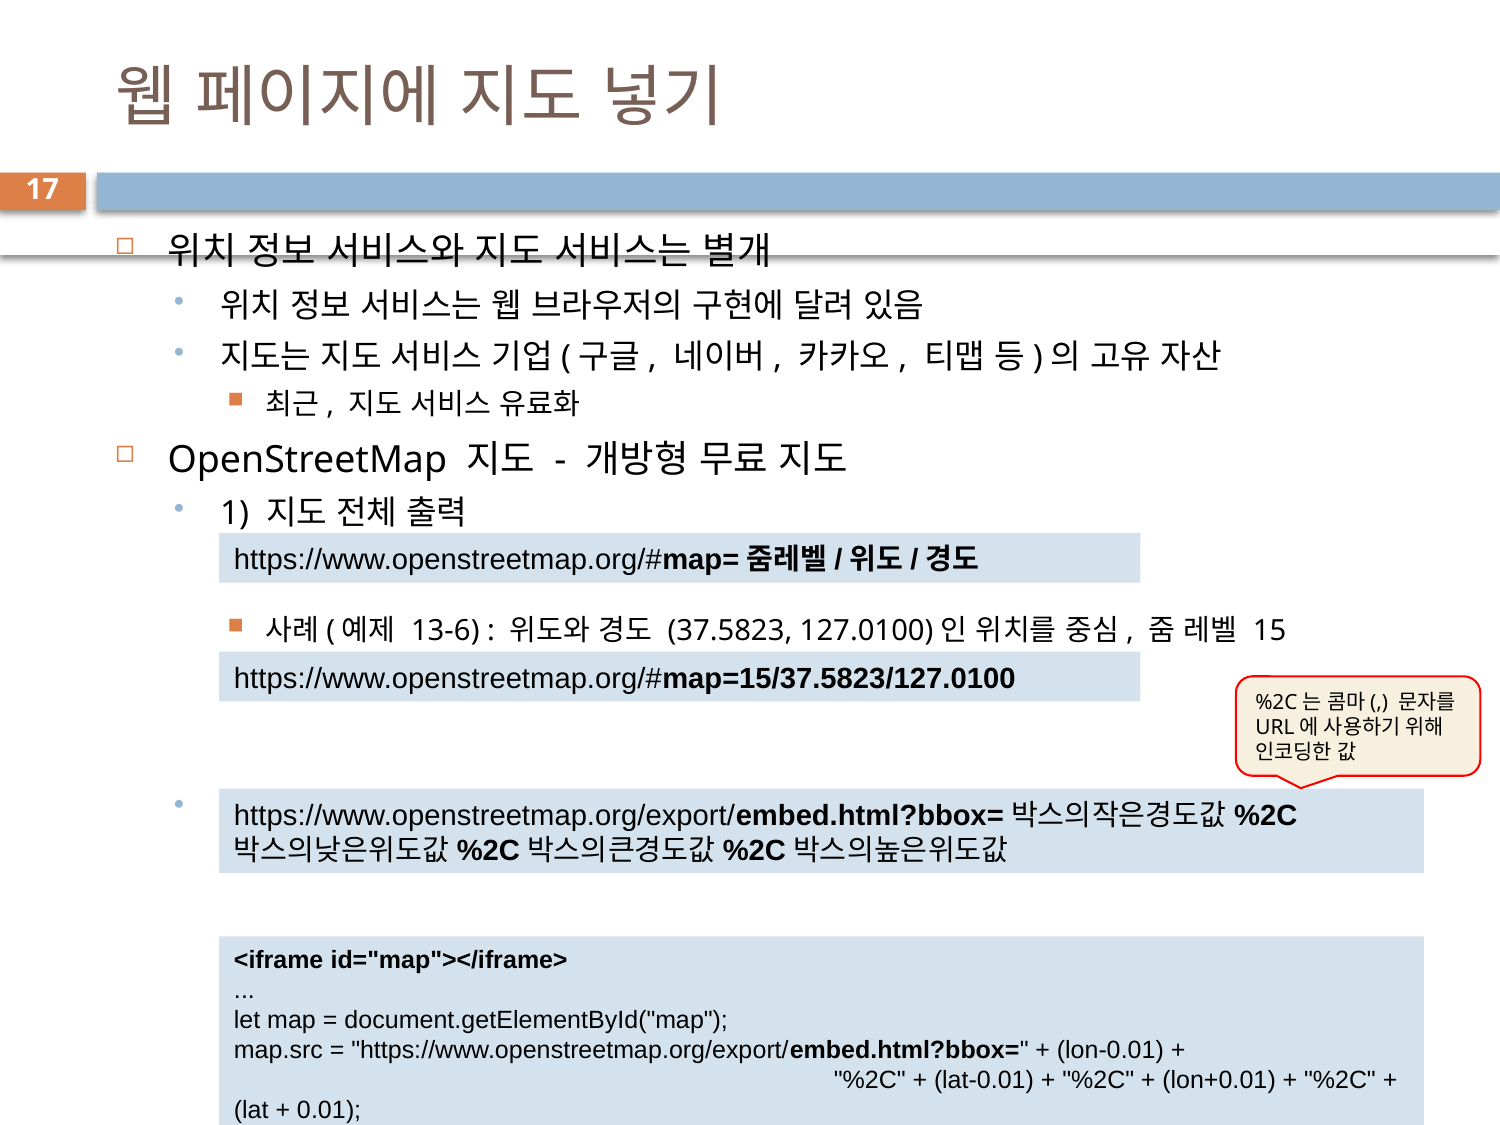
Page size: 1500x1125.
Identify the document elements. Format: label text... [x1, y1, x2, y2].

list 위치 정보 서비스와 지도 서비스는 별개 위치 정보 서비스는 웹 브라우저의 구현에 달려 있음 지도는 지도 서비스 기업(구글, 네이버, 카카오, 티맵 등)의 고유 자산 최근, 지도 서비스 유료화 OpenStreetMap 지도 - 개방형 무료 지도 1) 지도 전체 출력 사례(예제 13-6) : 위도와 경도 (37.5823, 127.0100)인 위치를 중심, 줌 레벨 15 2) <iframe>으로 웹 페이지에 지도 내장(지도 영역을 박스로 표시) 사례 : (lat-0.01, lon-0.01)x(lat + 0.01, lon + 0.01) 영역의 지도 출력 [100, 219, 1438, 1047]
text_box https://www.openstreetmap.org/export/embed.html?bbox=박스의작은경도값%2C박스의낮은위도값%2C박스의큰경도값%2C박스의높은위도값 [219, 788, 1424, 874]
text_box https://www.openstreetmap.org/#map=15/37.5823/127.0100 [219, 651, 1141, 702]
title 웹 페이지에 지도 넣기 [100, 37, 1438, 149]
text_box https://www.openstreetmap.org/#map=줌레벨/위도/경도 [219, 532, 1141, 583]
text_box %2C는 콤마(,) 문자를 URL에 사용하기 위해 인코딩한 값 [1235, 676, 1481, 789]
slide_number 17 [0, 170, 87, 211]
text_box <iframe id="map"></iframe> ... let map = document.getElementById("map"); map.src = "https://www.openstreetmap.org/export/embed.html?bbox=" + (lon-0.01) + "%2C" + (lat-0.01) + "%2C" + (lon+0.01) + "%2C" + (lat + 0.01); [219, 936, 1424, 1125]
